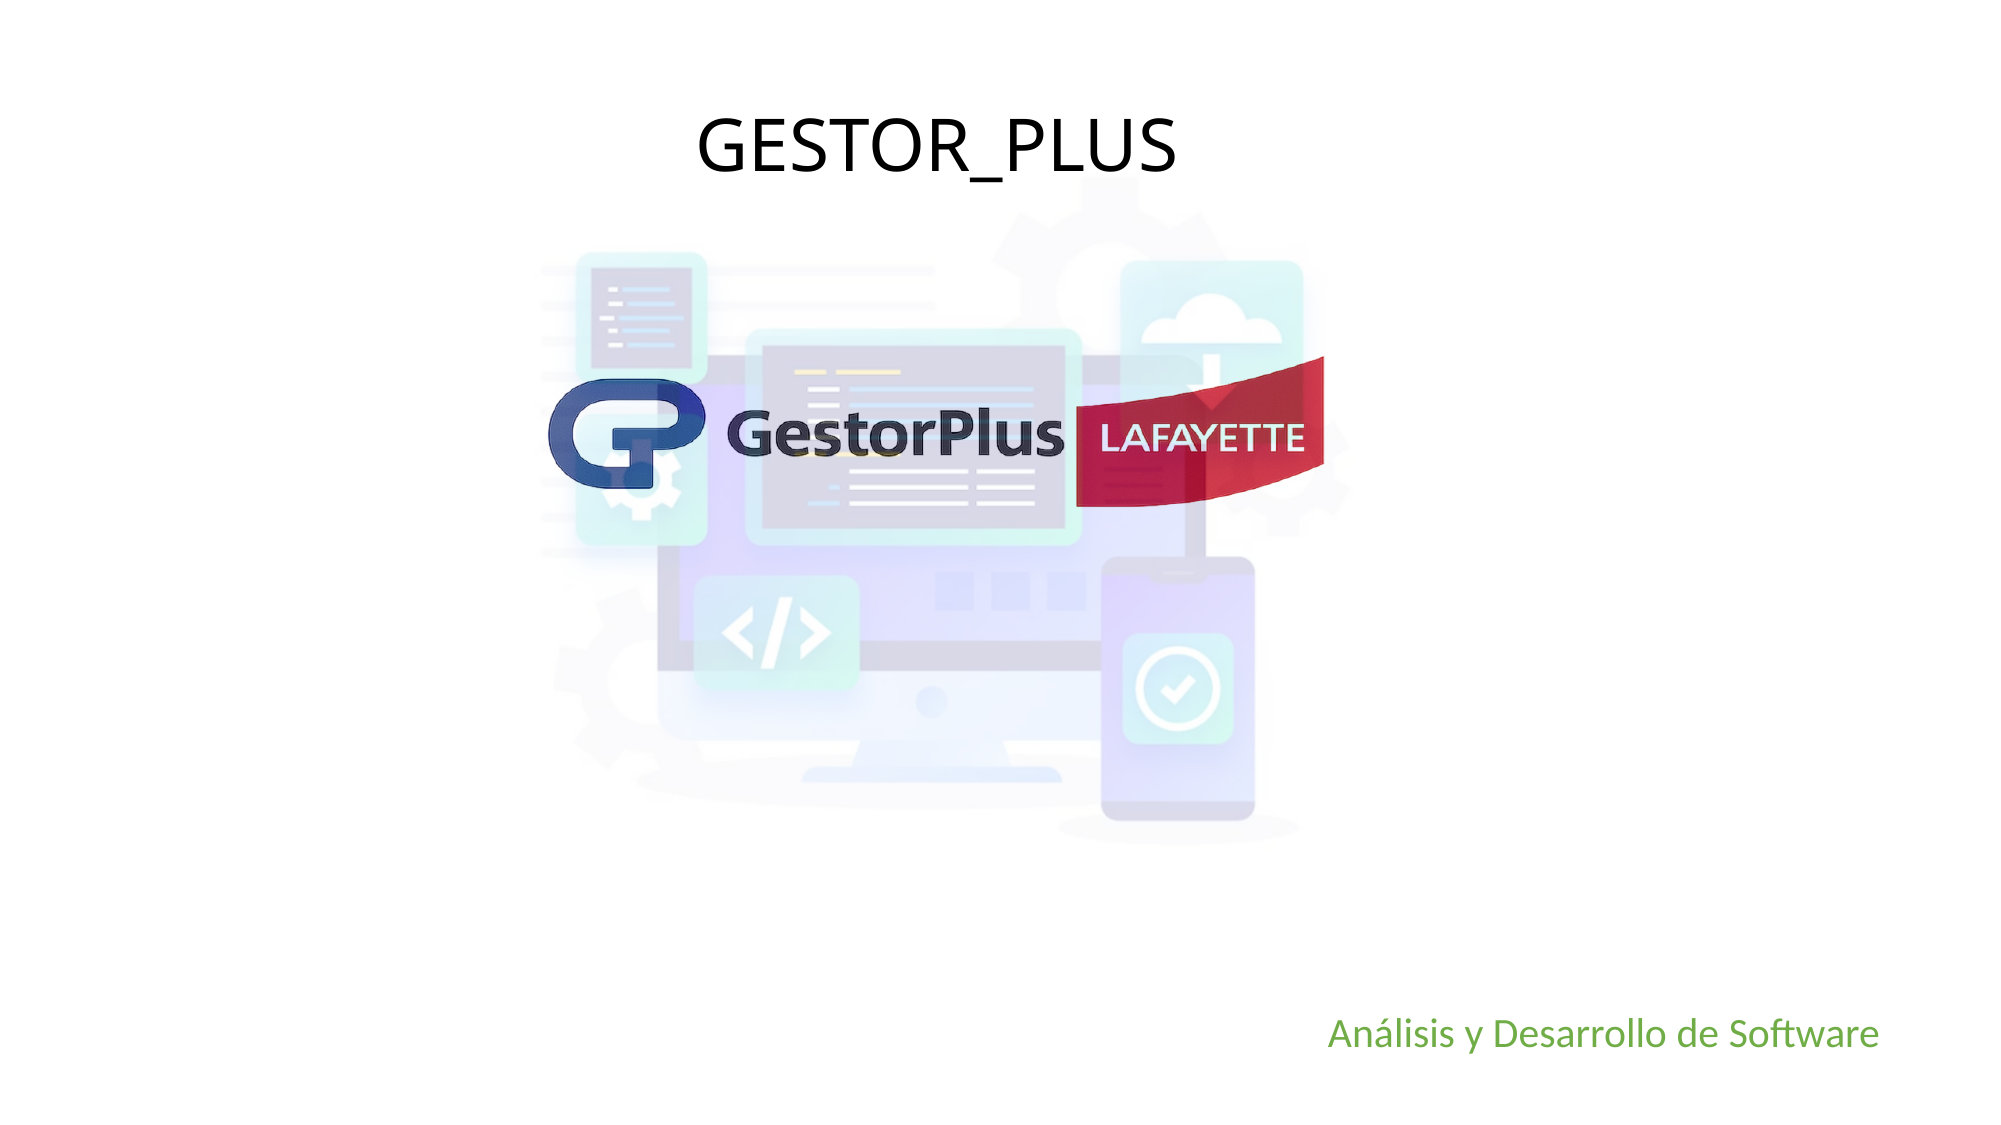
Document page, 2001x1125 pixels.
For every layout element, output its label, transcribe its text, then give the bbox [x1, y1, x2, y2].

text_box Análisis y Desarrollo de Software [1312, 998, 1979, 1064]
picture [48, 33, 2000, 910]
